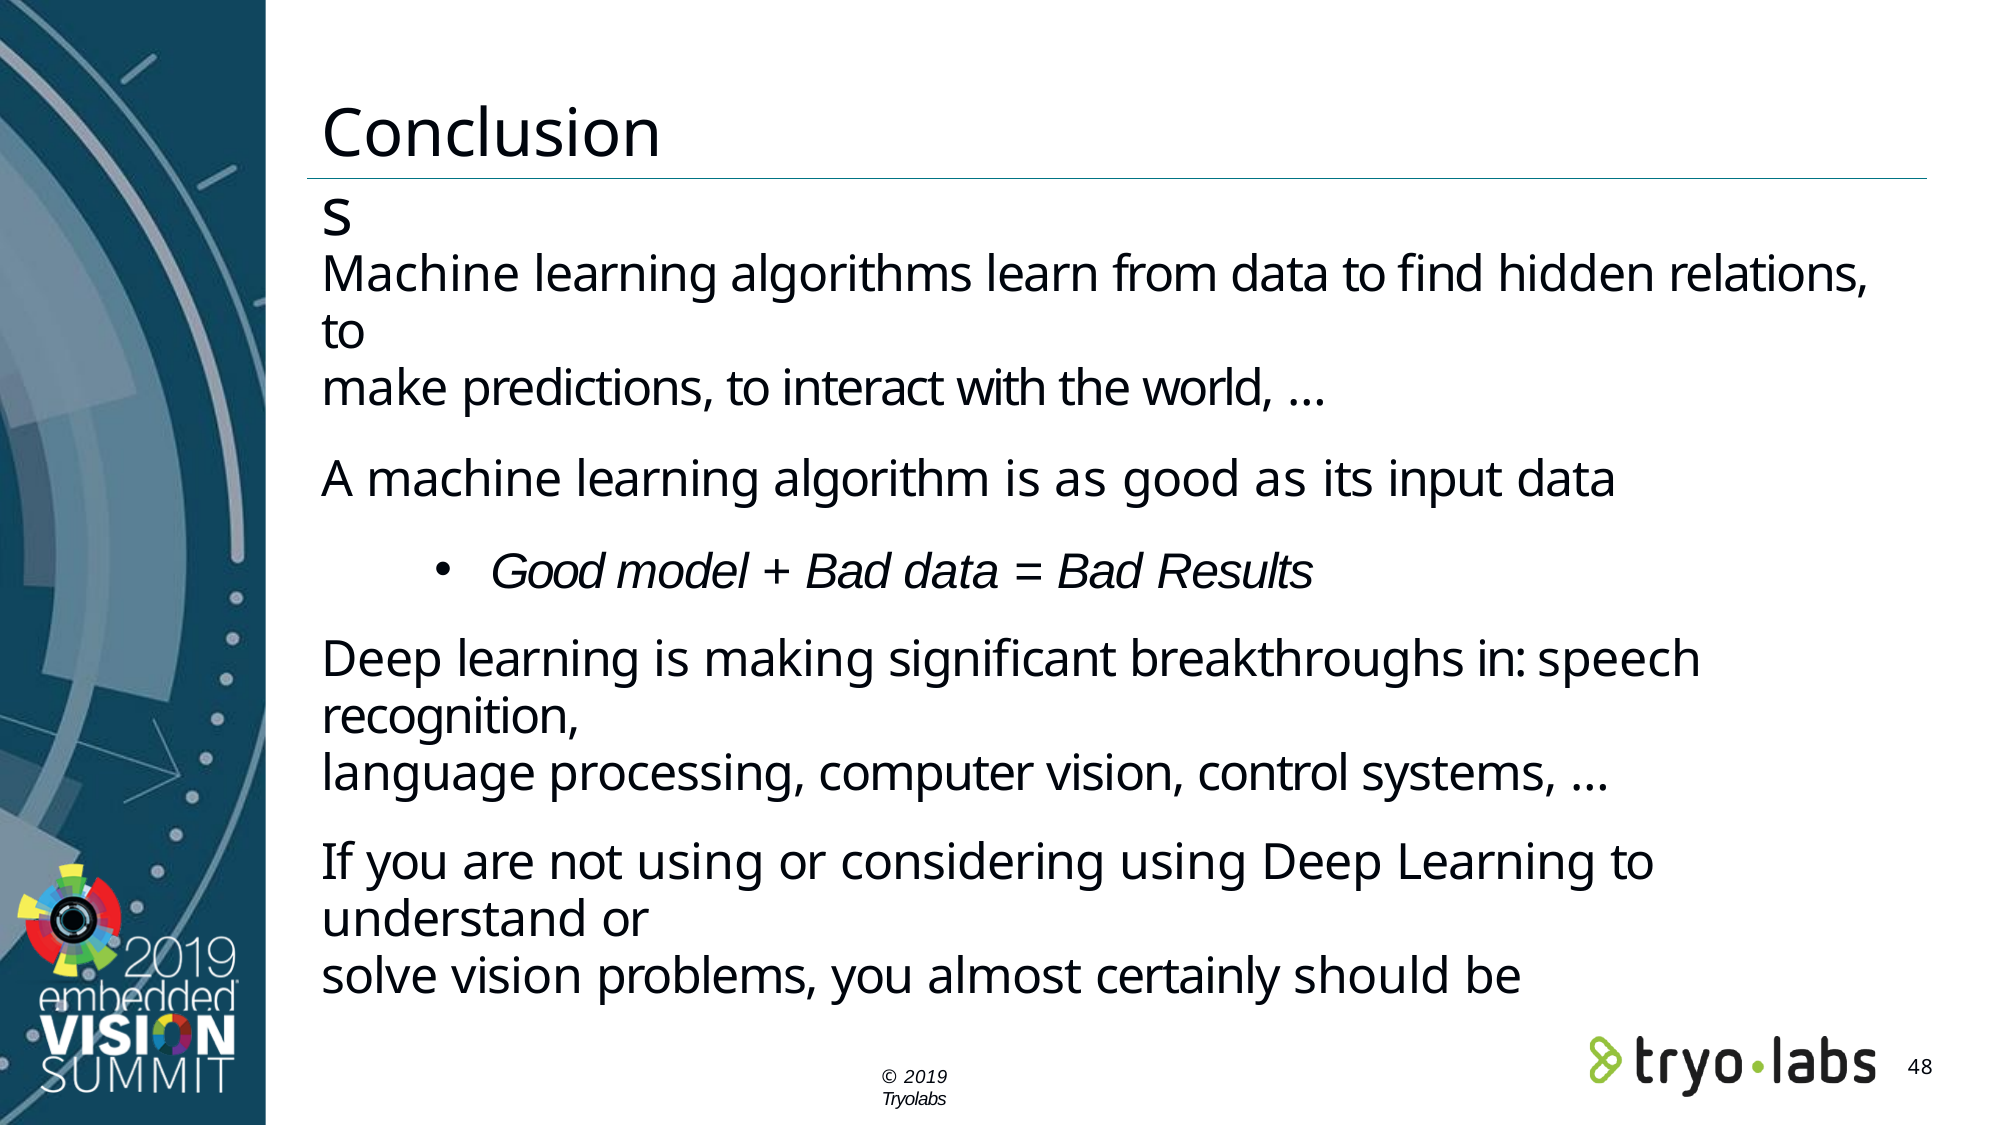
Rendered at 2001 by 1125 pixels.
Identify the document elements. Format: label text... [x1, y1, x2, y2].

title Conclusions [319, 87, 666, 242]
text_box 31 [1901, 1053, 1955, 1082]
text_box [1589, 1036, 1876, 1097]
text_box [0, 0, 267, 1125]
list Machine learning algorithms learn from data to find hidden relations, to make predictions, to interact with the world, … A machine learning algorithm is as good as its input data Good model + Bad data = Bad Results Deep learning is making significant breakthroughs in: speech recognition, language processing, computer vision, control systems, … If you are not using or considering using Deep Learning to understand or solve vision problems, you almost certainly should be [270, 242, 1869, 1004]
footer © 2019 Tryolabs [879, 1063, 1018, 1125]
